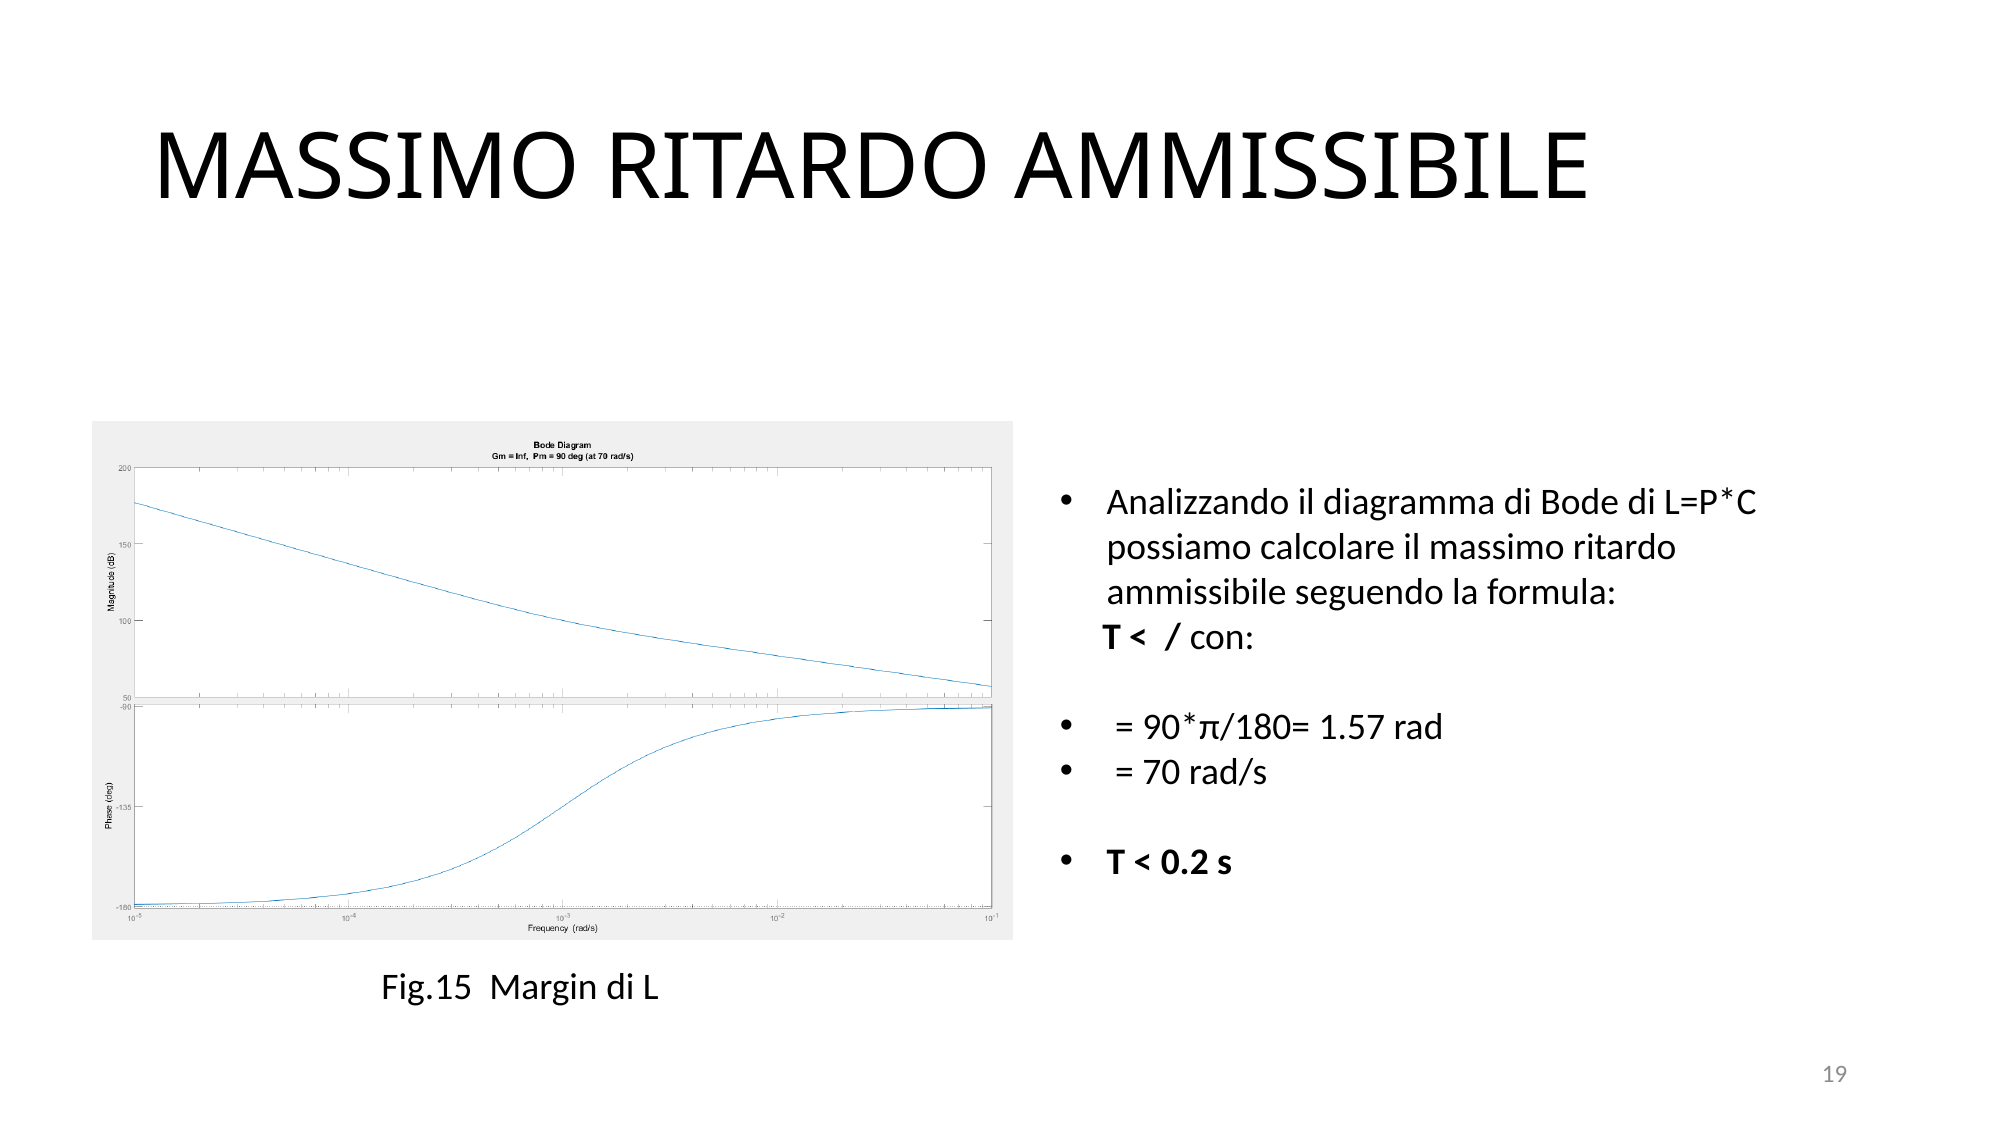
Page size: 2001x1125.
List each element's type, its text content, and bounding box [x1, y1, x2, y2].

text_box Fig.15 Margin di L [366, 955, 868, 1015]
slide_number 19 [1412, 1042, 1863, 1103]
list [91, 421, 1013, 940]
title MASSIMO RITARDO AMMISSIBILE [137, 59, 1863, 278]
